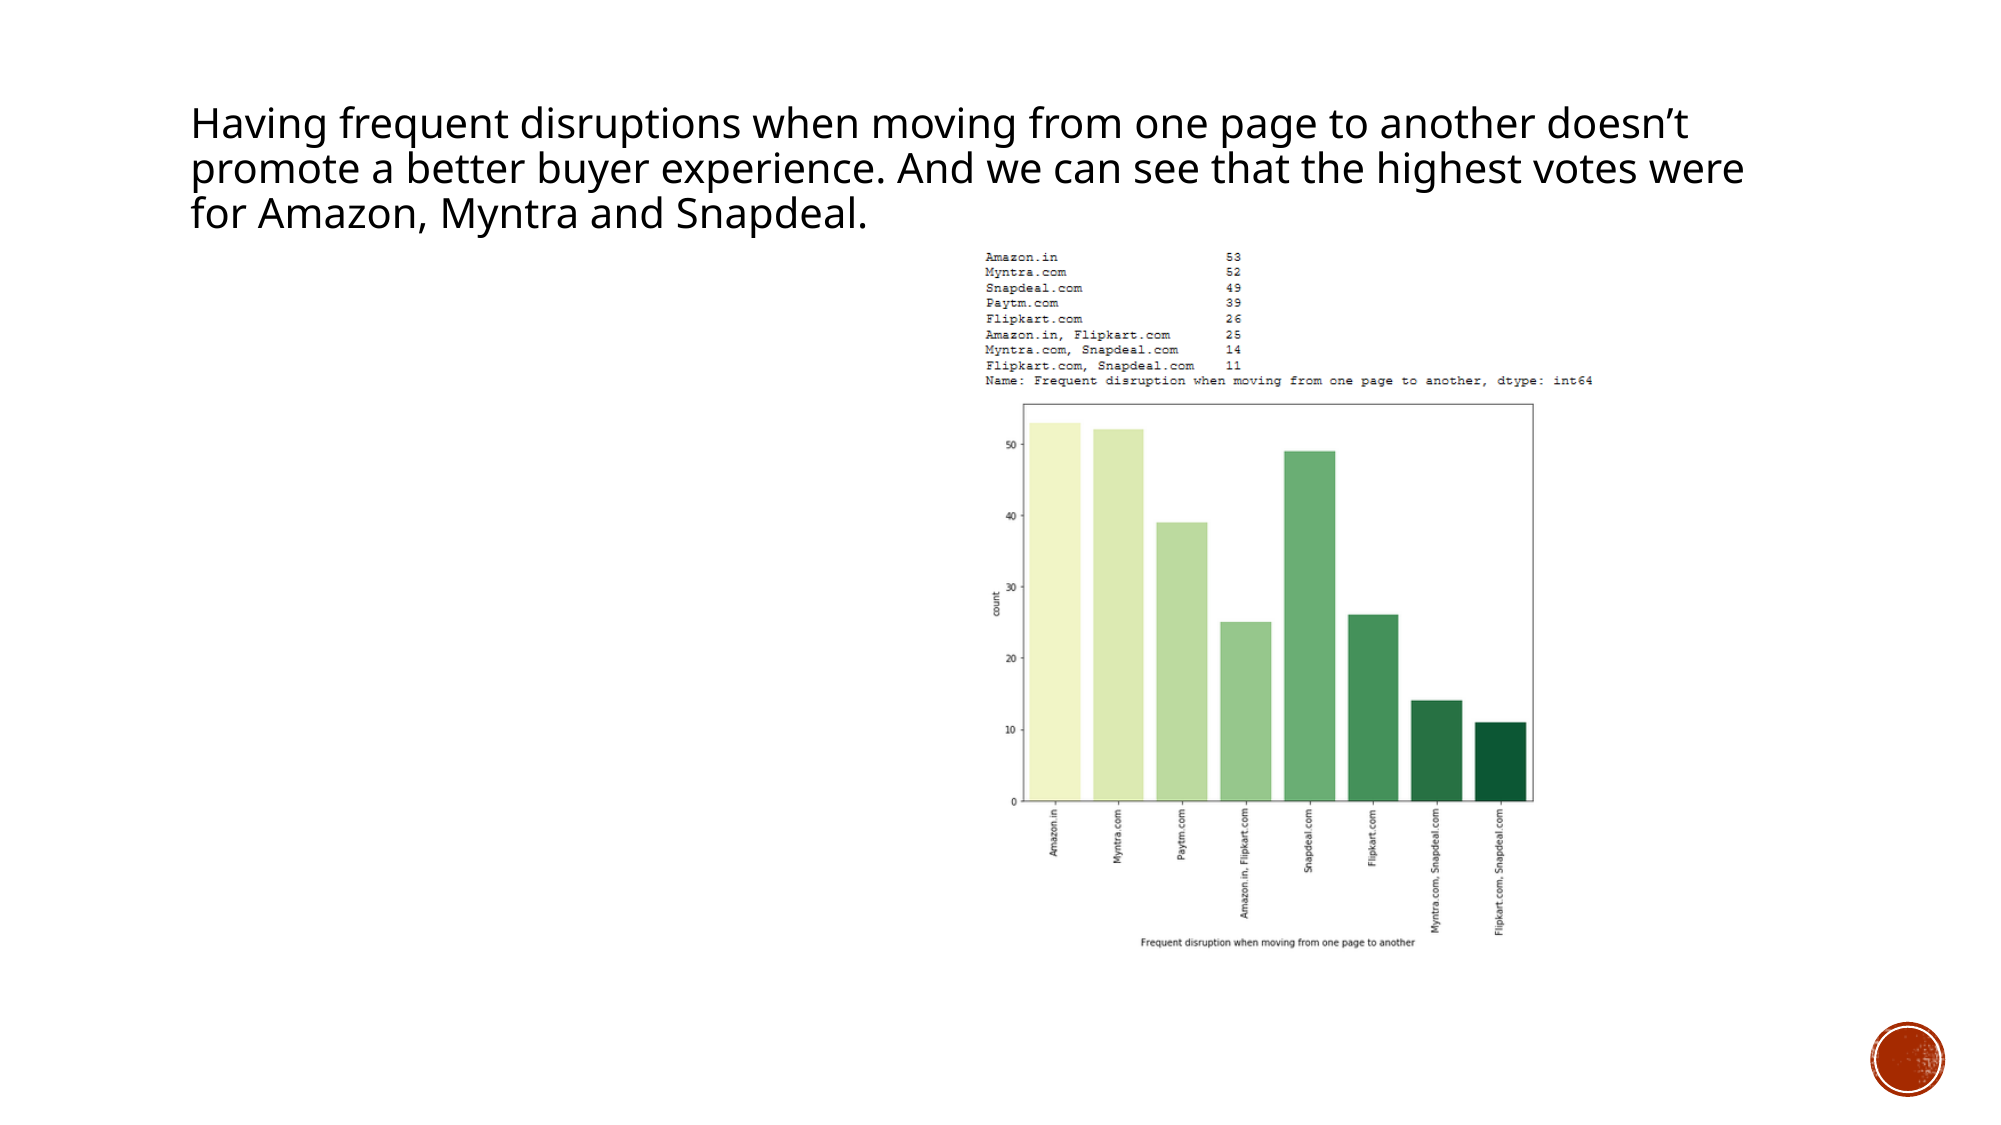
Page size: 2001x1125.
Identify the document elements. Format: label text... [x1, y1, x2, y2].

picture [980, 245, 1600, 959]
list Having frequent disruptions when moving from one page to another doesn’t promote a better buyer experience. And we can see that the highest votes were for Amazon, Myntra and Snapdeal. [175, 95, 1826, 1013]
